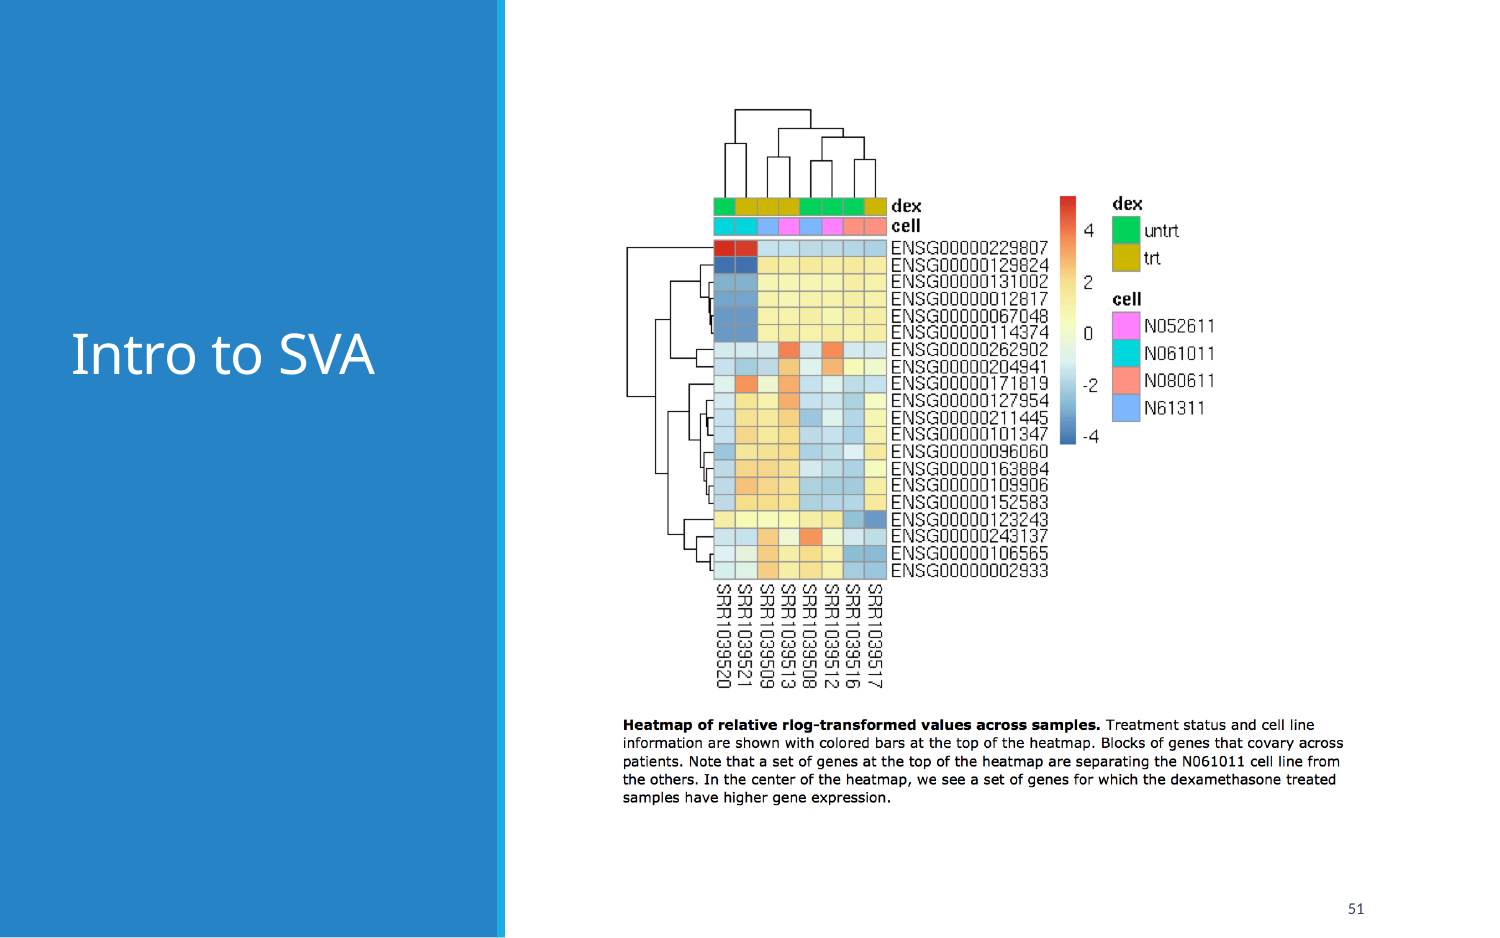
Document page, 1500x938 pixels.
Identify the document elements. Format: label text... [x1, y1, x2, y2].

title Intro to SVA [56, 81, 451, 394]
slide_number 51 [1218, 883, 1380, 933]
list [610, 99, 1370, 820]
